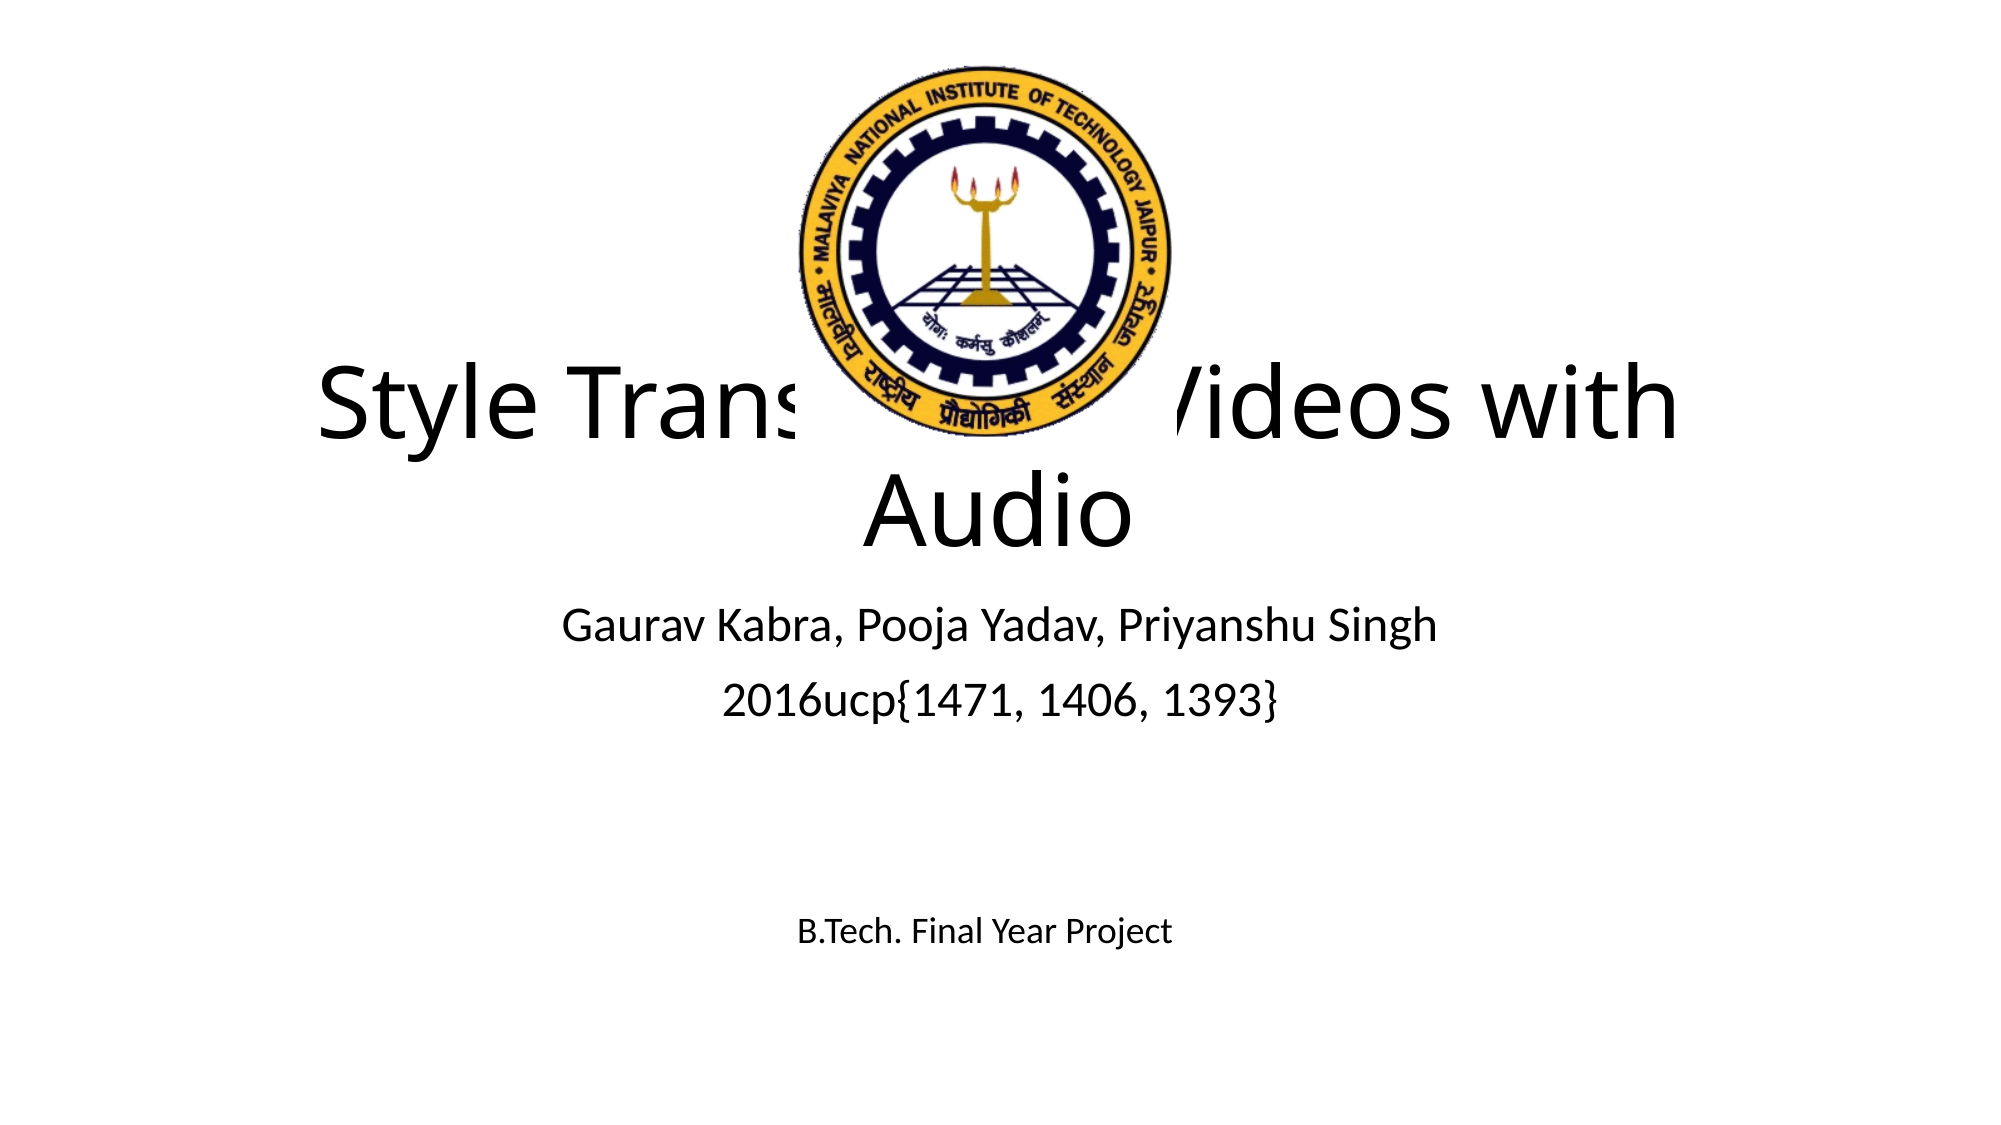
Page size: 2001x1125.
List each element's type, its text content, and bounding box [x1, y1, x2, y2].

text_box B.Tech. Final Year Project [782, 899, 2000, 959]
subtitle Gaurav Kabra, Pooja Yadav, Priyanshu Singh 2016ucp{1471, 1406, 1393} [249, 590, 1750, 863]
title Style Transfer for Videos with Audio [249, 184, 1750, 576]
picture [795, 61, 1177, 443]
